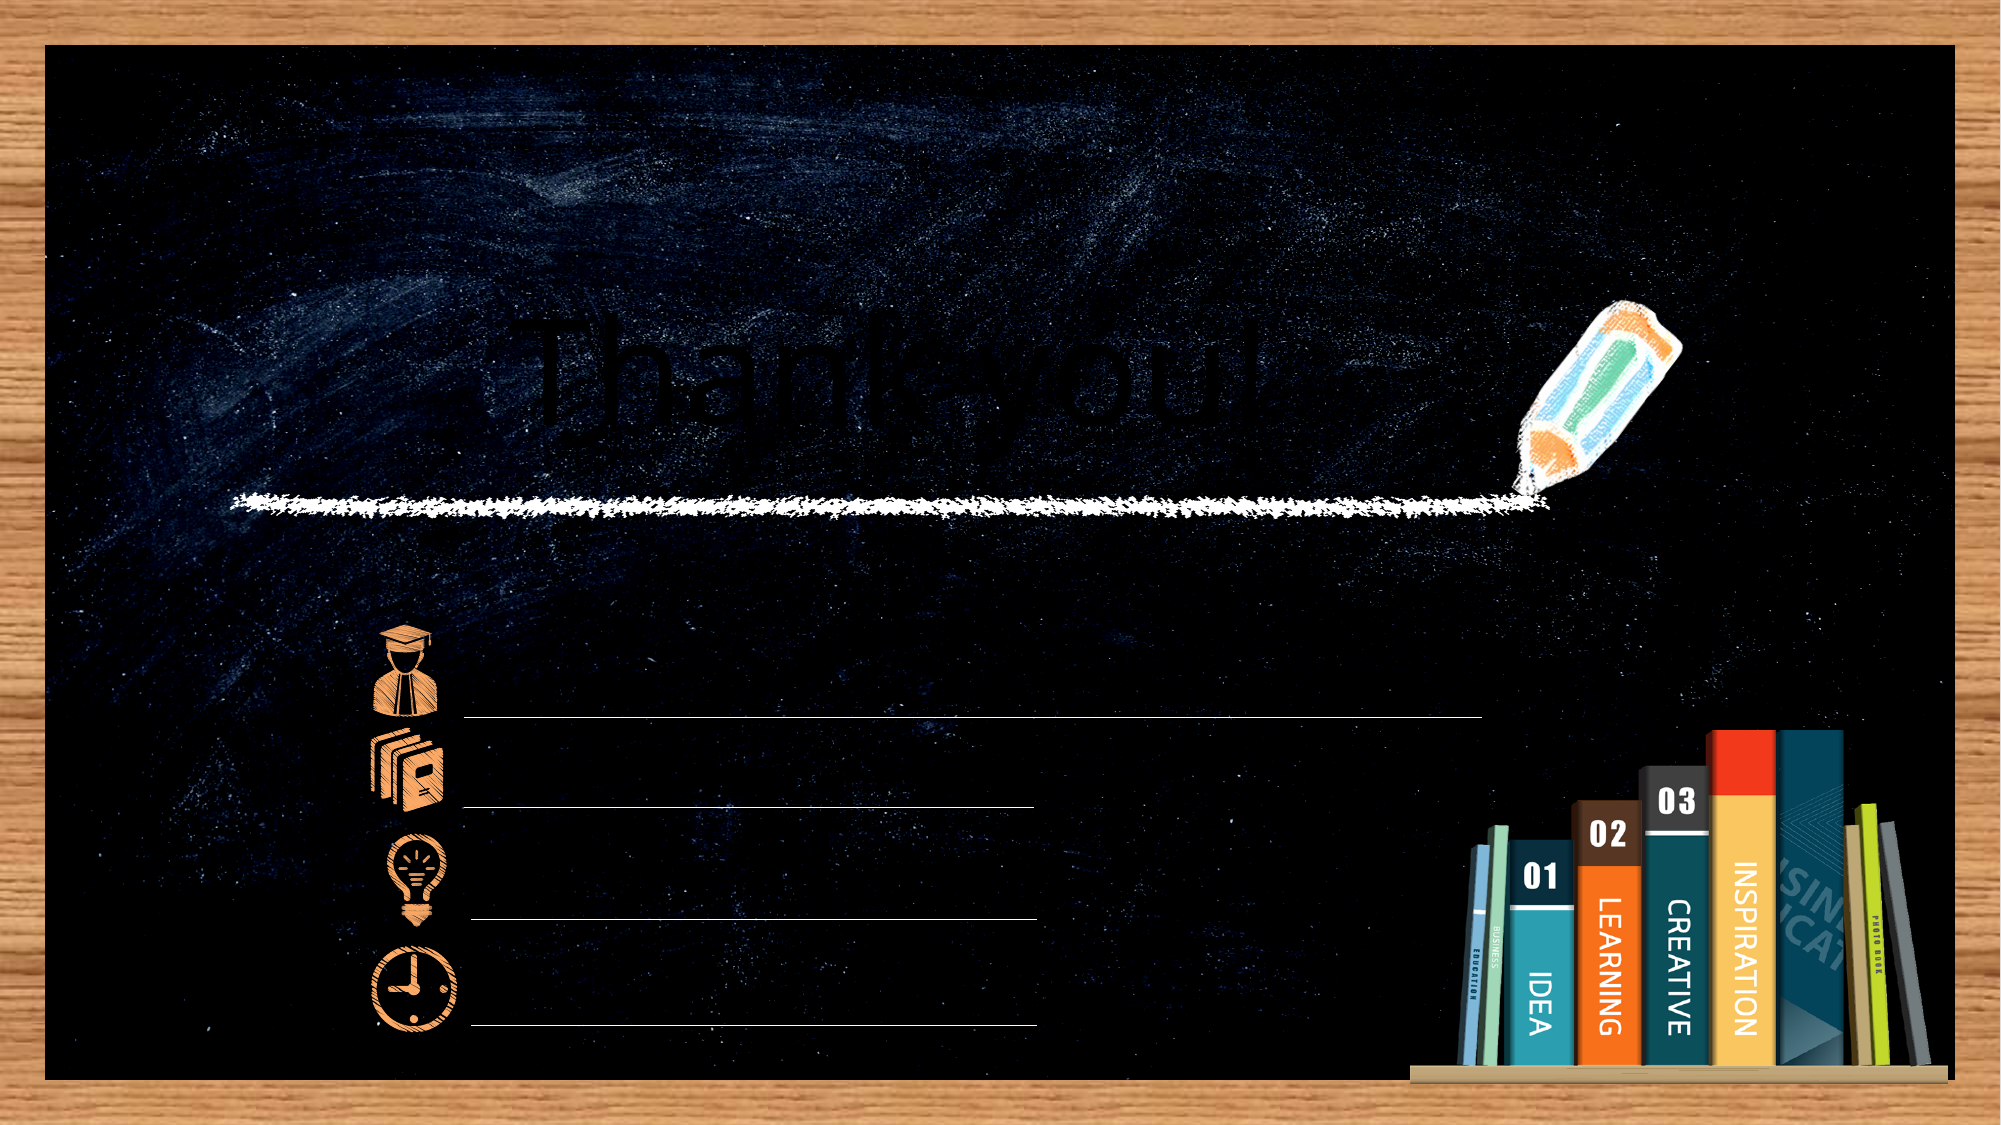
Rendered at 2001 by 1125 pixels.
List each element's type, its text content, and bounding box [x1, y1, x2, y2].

picture [46, 46, 1954, 1084]
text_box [229, 492, 1550, 520]
text_box Defender：彭巍(Peng Wei) 冼文威(Xian Wenwei) [447, 652, 1492, 718]
text_box Time：2019·1·6 [464, 956, 827, 1021]
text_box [370, 727, 444, 813]
text_box [370, 945, 458, 1033]
text_box Major：Computer Science [453, 743, 1233, 809]
text_box [0, 0, 2000, 1125]
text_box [386, 833, 447, 927]
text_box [372, 624, 438, 718]
text_box Thank you! [170, 270, 1611, 463]
text_box Teacher：Basker Geroge [451, 853, 1012, 919]
